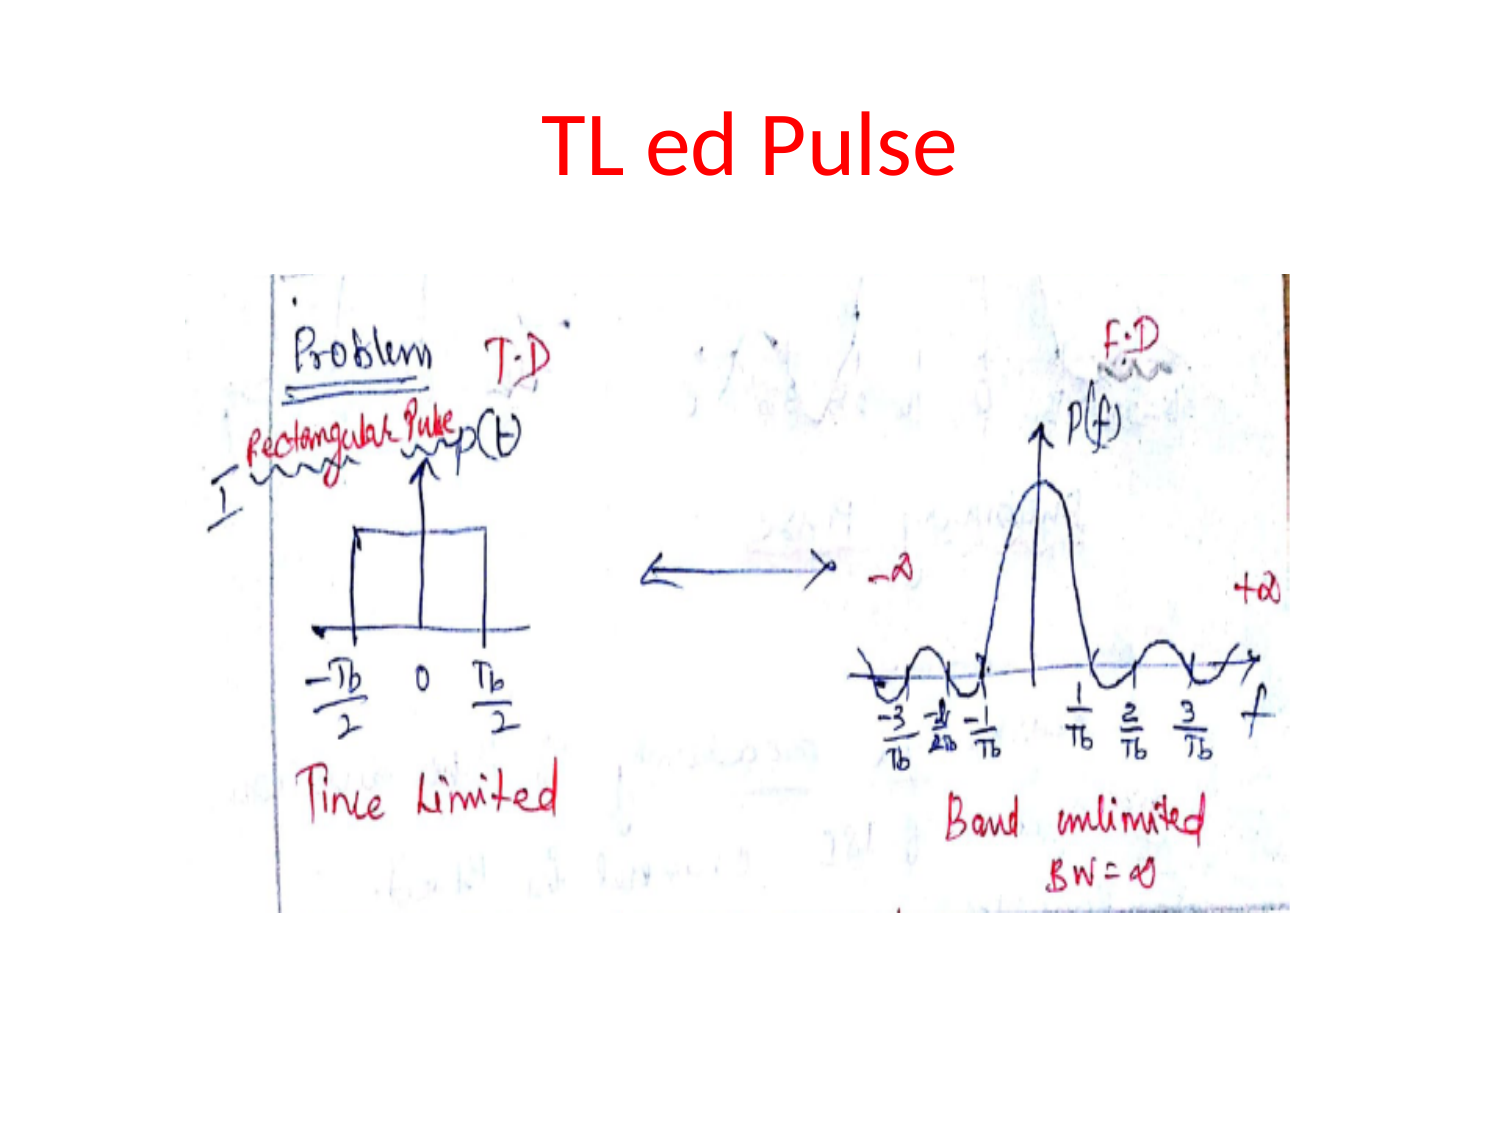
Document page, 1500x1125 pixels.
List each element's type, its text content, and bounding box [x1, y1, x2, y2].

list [185, 274, 1315, 913]
title TL ed Pulse [75, 45, 1425, 233]
